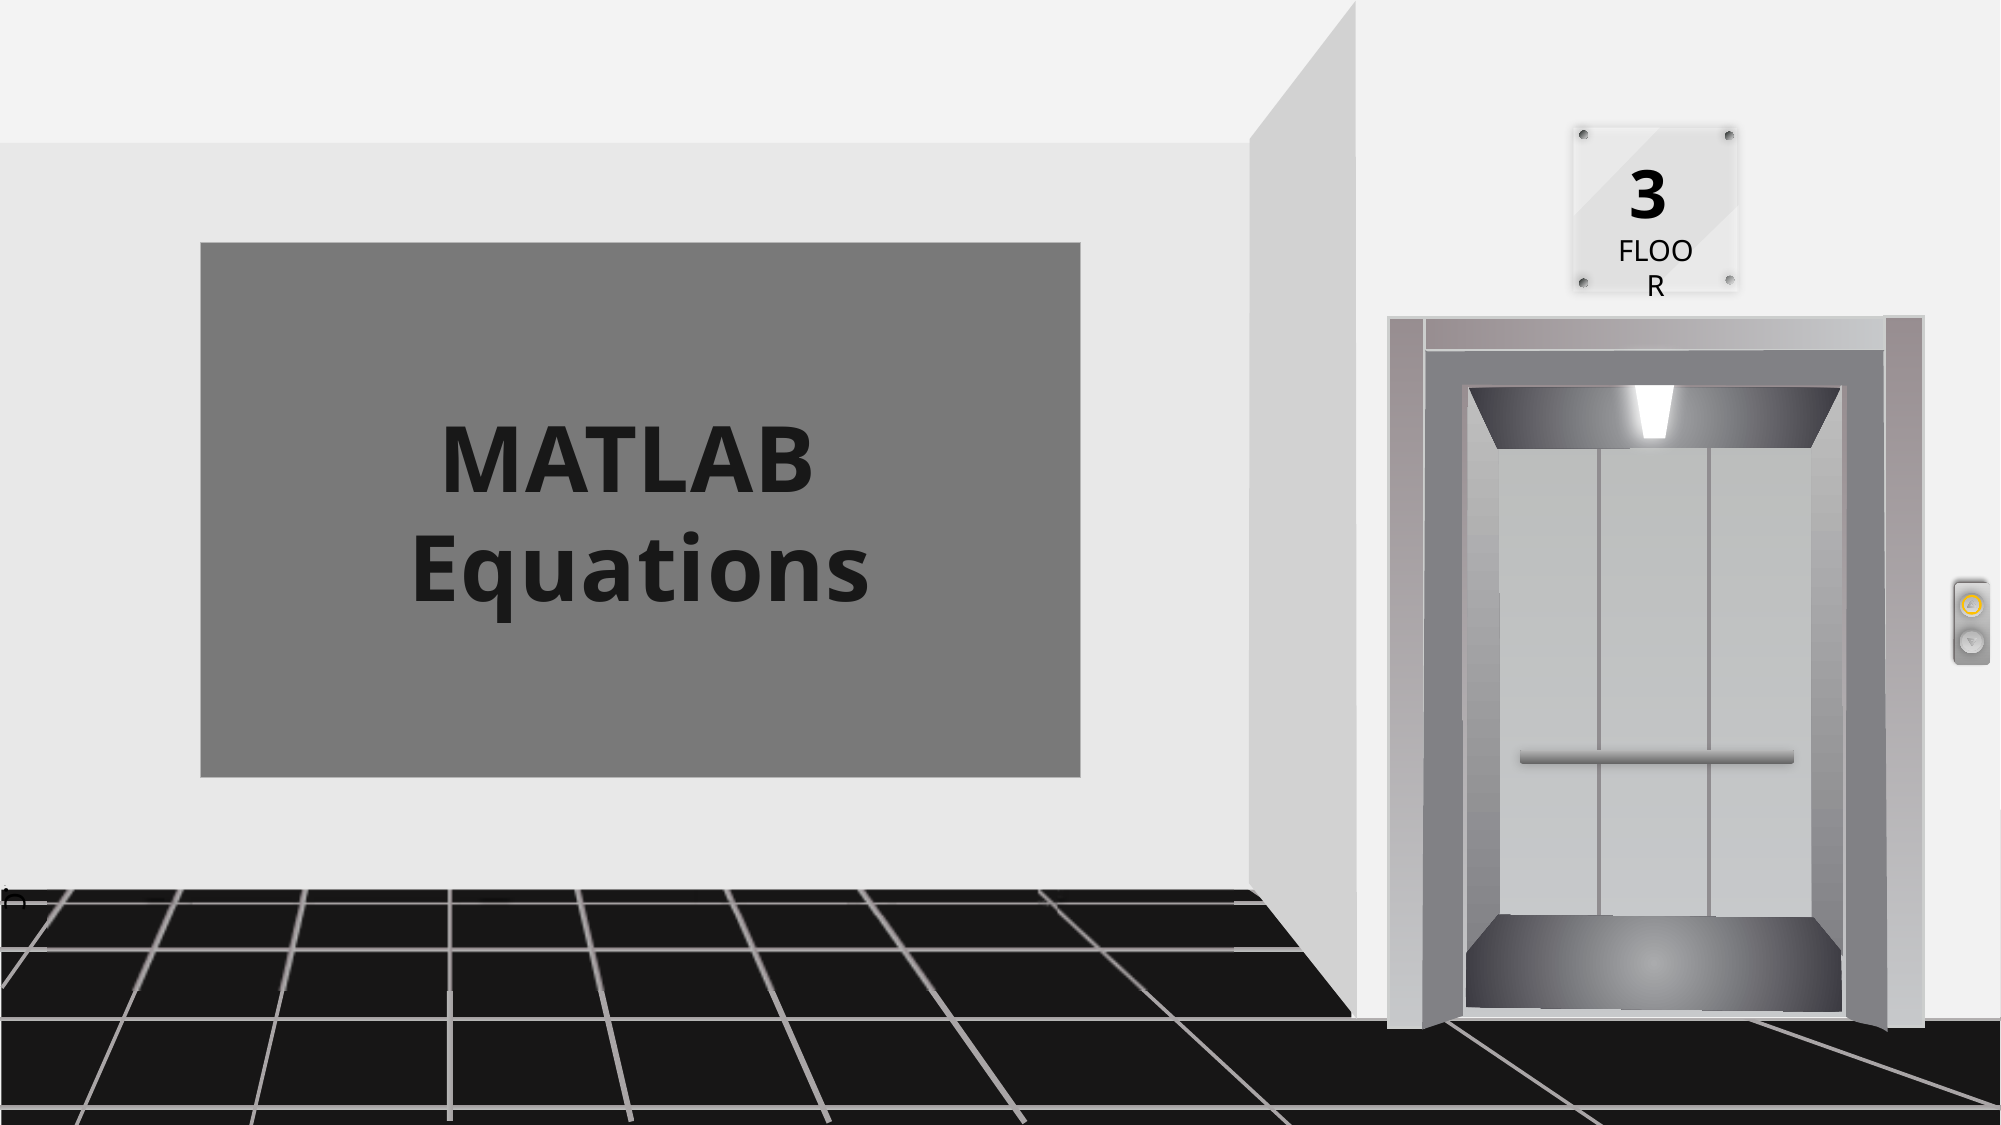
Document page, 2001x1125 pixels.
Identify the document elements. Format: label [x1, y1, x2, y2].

picture [0, 153, 1234, 991]
text_box [1388, 324, 1928, 1029]
